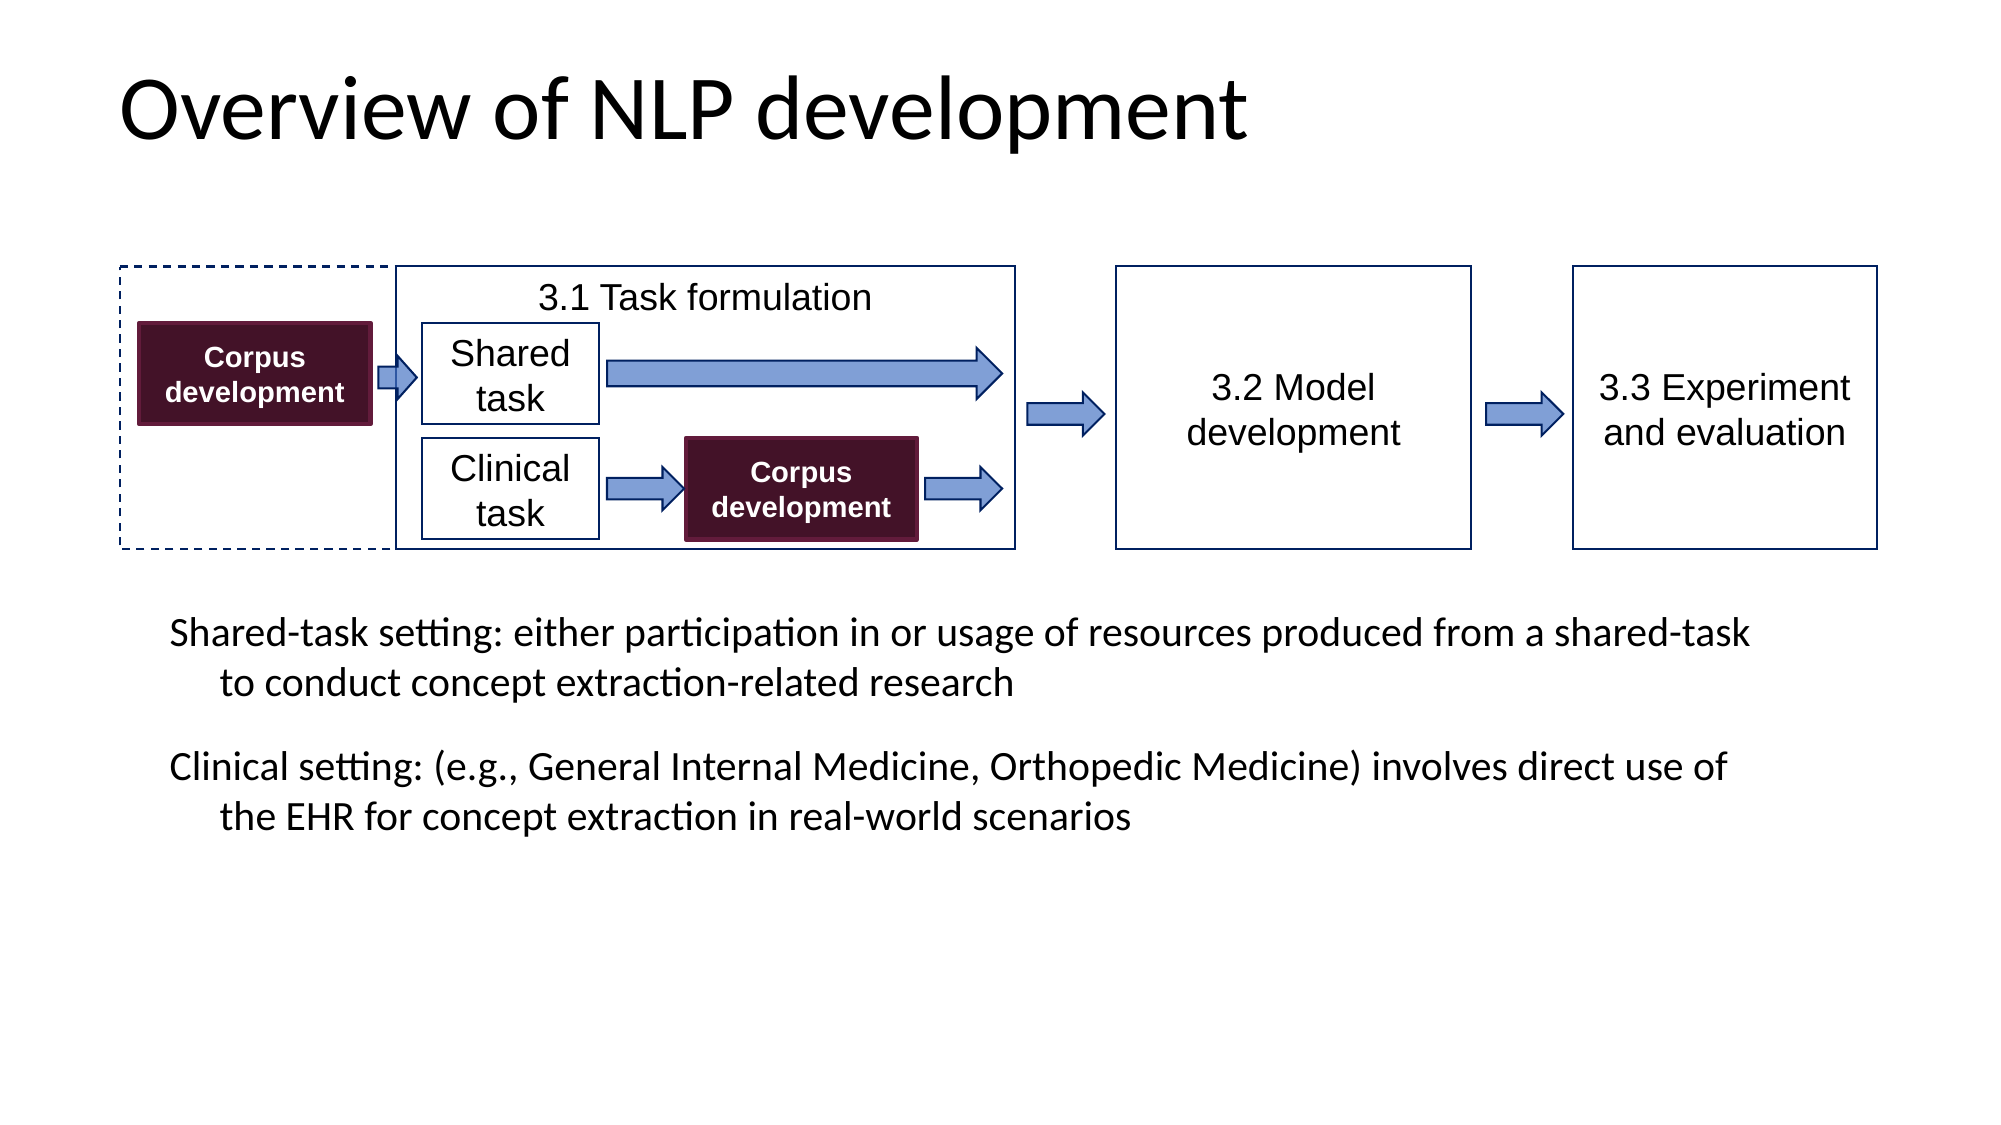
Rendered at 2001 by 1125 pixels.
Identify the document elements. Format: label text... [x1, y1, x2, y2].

list Shared-task setting: either participation in or usage of resources produced from a shared-task to conduct concept extraction-related research Clinical setting: (e.g., General Internal Medicine, Orthopedic Medicine) involves direct use of the EHR for concept extraction in real-world scenarios [119, 604, 1760, 937]
title Overview of NLP development [119, 0, 1603, 158]
text_box [607, 347, 1003, 400]
text_box [119, 266, 396, 550]
text_box [378, 355, 417, 400]
text_box Clinical task [421, 437, 600, 540]
text_box Shared task [421, 322, 600, 425]
text_box Corpus development [685, 437, 918, 540]
text_box [1027, 392, 1105, 436]
text_box 3.2 Model development [1116, 266, 1471, 550]
text_box [925, 467, 1003, 511]
text_box 3.1 Task formulation [396, 266, 1015, 550]
text_box [1486, 392, 1564, 436]
text_box 3.3 Experiment and evaluation [1573, 266, 1877, 550]
text_box [607, 467, 685, 511]
